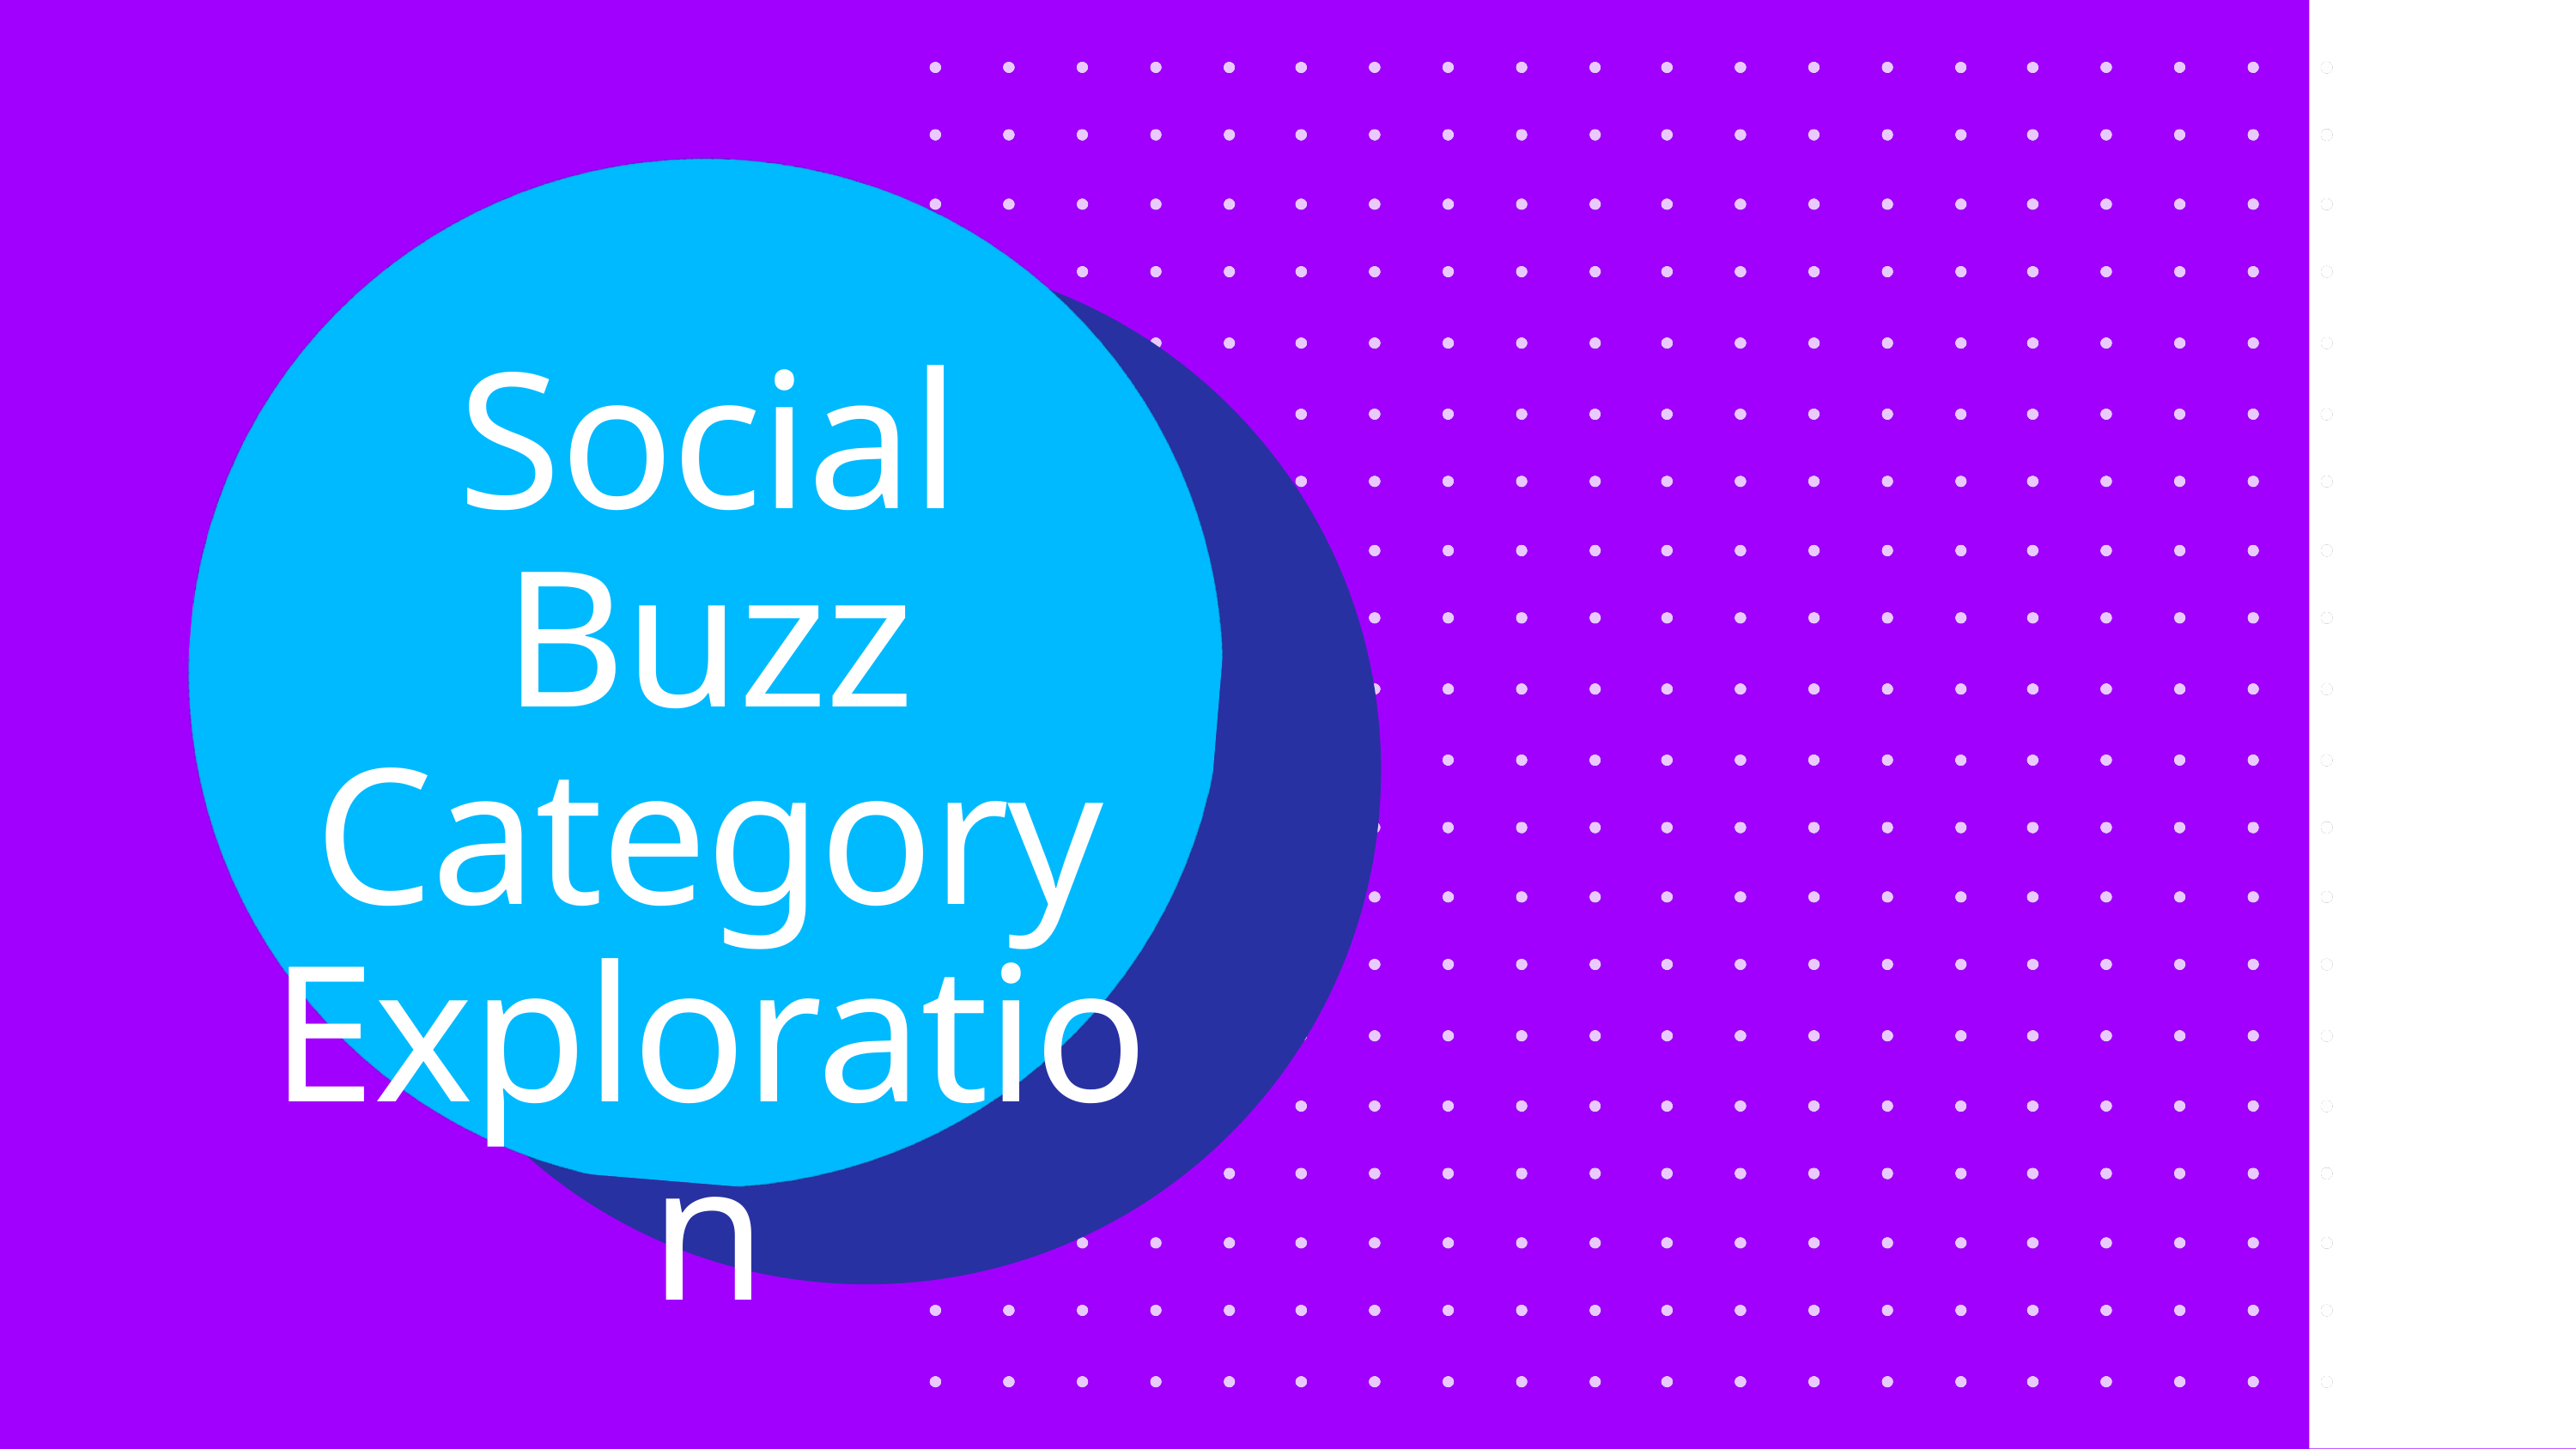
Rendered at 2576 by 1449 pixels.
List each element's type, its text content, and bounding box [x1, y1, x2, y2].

text_box Social Buzz Category Exploration [270, 1291, 1147, 1449]
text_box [148, 112, 1382, 1285]
text_box [2309, 0, 2576, 1449]
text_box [921, 57, 2337, 1392]
